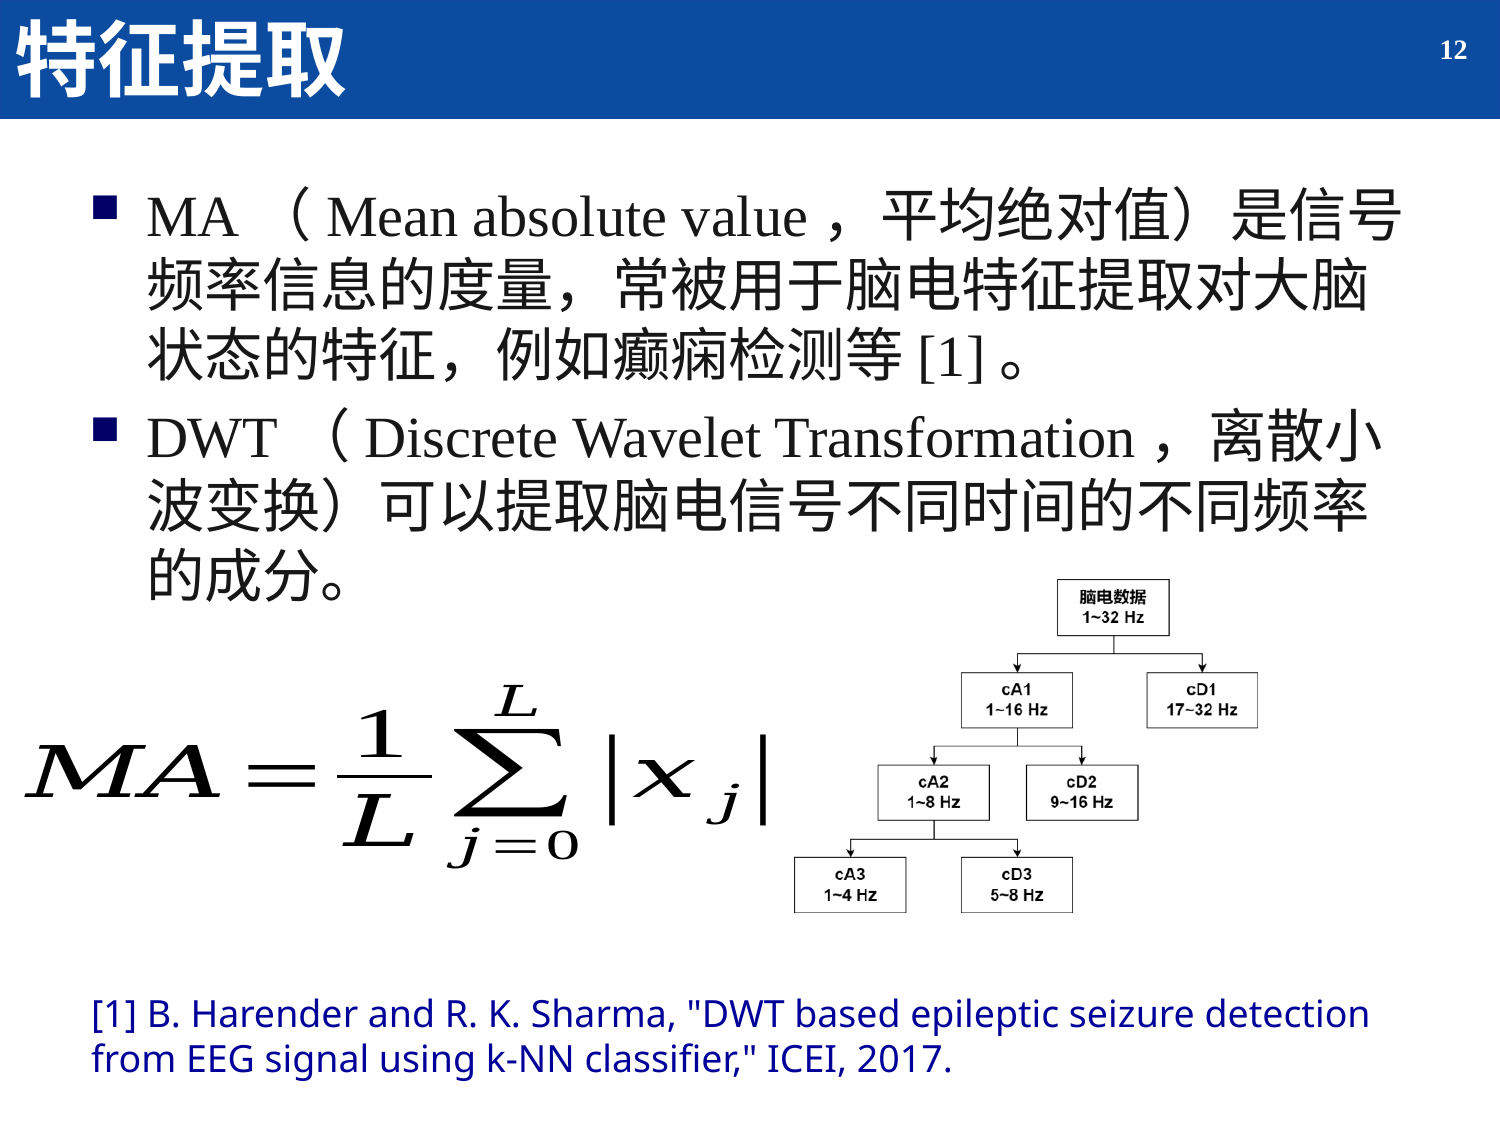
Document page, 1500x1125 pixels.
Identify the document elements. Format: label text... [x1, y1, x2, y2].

title 特征提取 [0, 0, 1500, 128]
list MA（Mean absolute value，平均绝对值）是信号频率信息的度量，常被用于脑电特征提取对大脑状态的特征，例如癫痫检测等[1]。 DWT（Discrete Wavelet Transformation，离散小波变换）可以提取脑电信号不同时间的不同频率的成分。 [75, 170, 1425, 913]
picture [794, 578, 1258, 914]
text_box [1] B. Harender and R. K. Sharma, "DWT based epileptic seizure detection from EEG signal using k-NN classifier," ICEI, 2017. [76, 982, 1449, 1088]
